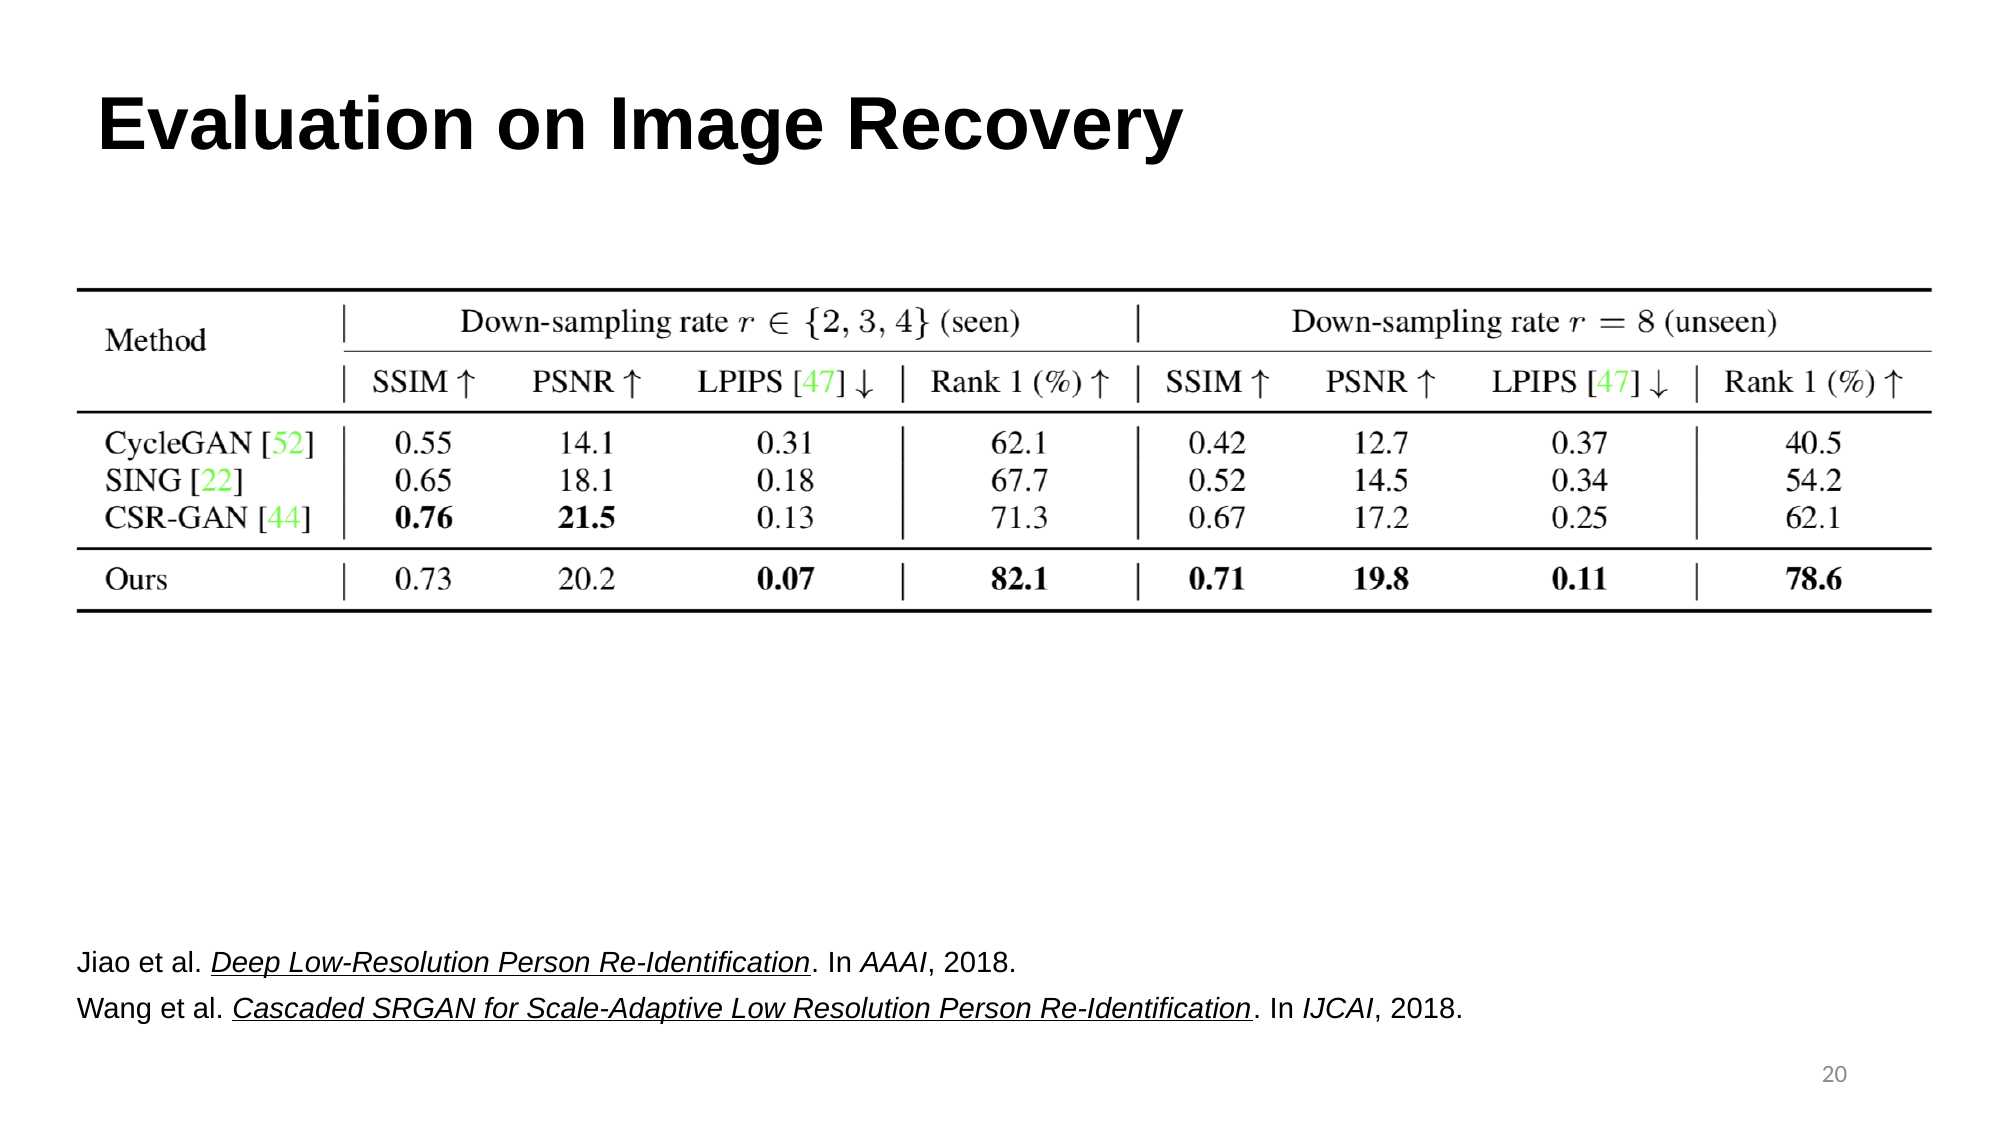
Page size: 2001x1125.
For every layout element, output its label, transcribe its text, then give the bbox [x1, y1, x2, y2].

slide_number 20 [1412, 1042, 1863, 1103]
text_box Wang et al. Cascaded SRGAN for Scale-Adaptive Low Resolution Person Re-Identification. In IJCAI, 2018. [62, 981, 1985, 1032]
text_box Jiao et al. Deep Low-Resolution Person Re-Identification. In AAAI, 2018. [62, 936, 1908, 981]
text_box Evaluation on Image Recovery [82, 54, 1960, 197]
picture [62, 279, 1945, 619]
